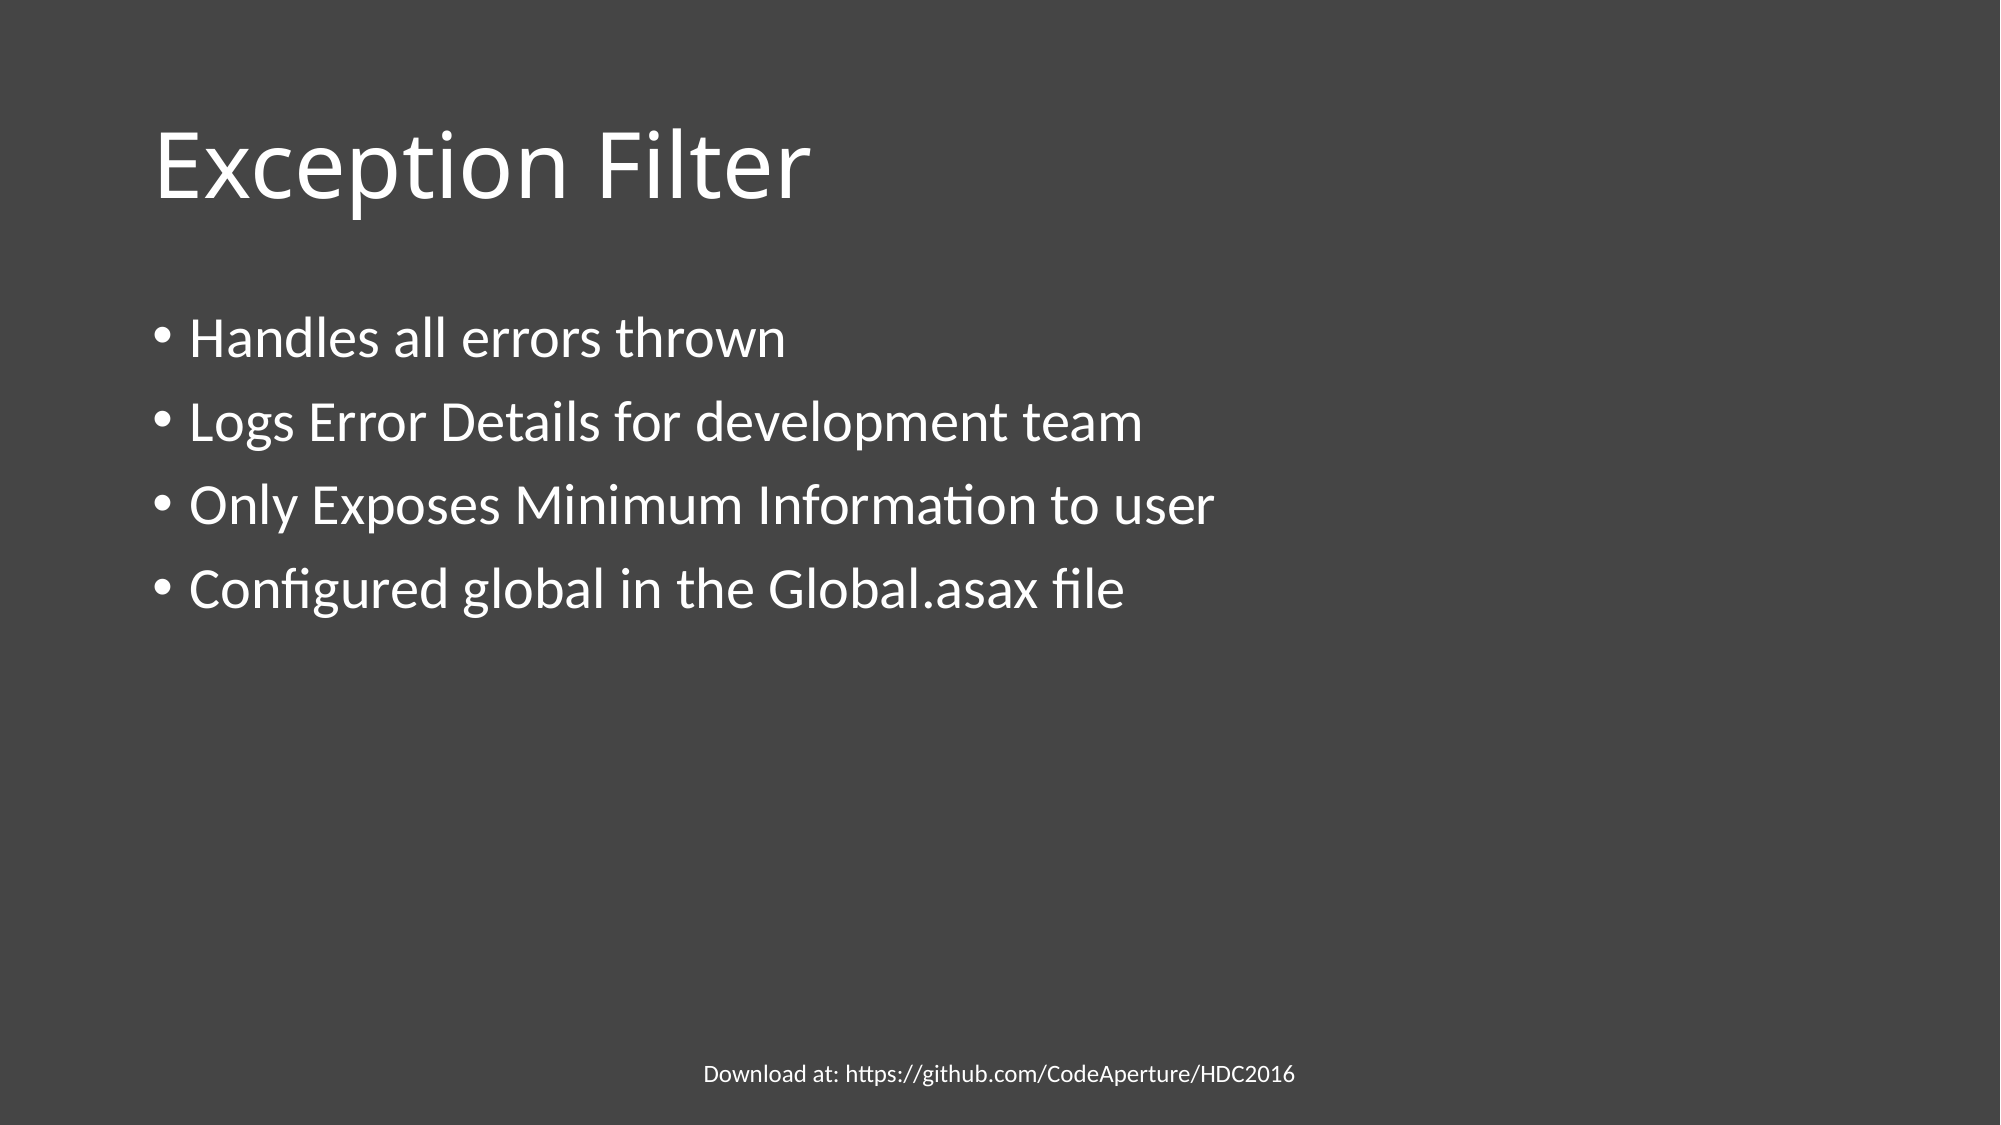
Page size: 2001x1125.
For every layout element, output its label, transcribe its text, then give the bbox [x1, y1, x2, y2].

footer Download at: https://github.com/CodeAperture/HDC2016 [662, 1042, 1338, 1103]
title Exception Filter [137, 59, 1863, 278]
list Handles all errors thrown Logs Error Details for development team Only Exposes Minimum Information to user Configured global in the Global.asax file [137, 299, 1863, 1014]
